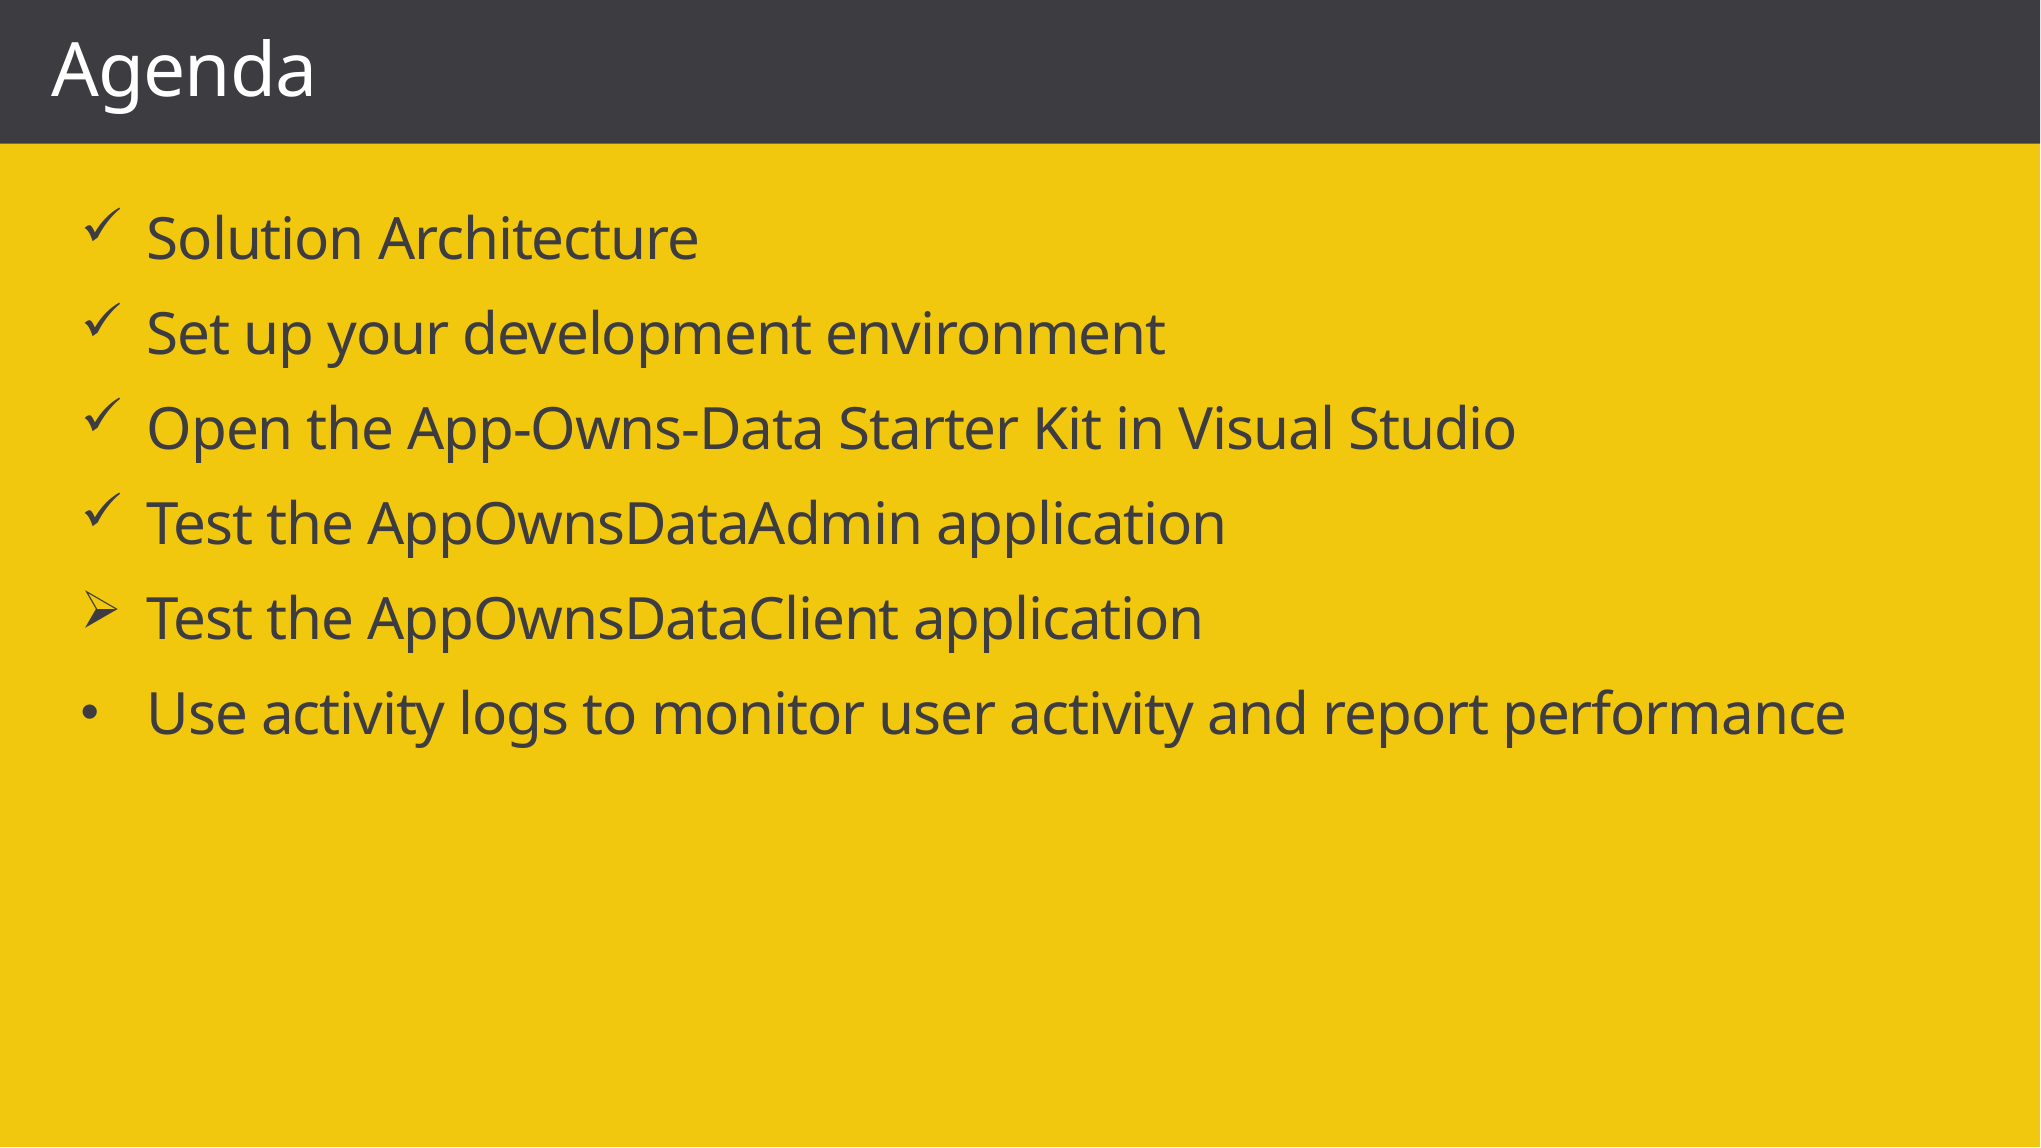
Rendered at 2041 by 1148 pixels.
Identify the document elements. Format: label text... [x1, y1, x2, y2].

title Agenda [51, 31, 1988, 113]
list Solution Architecture Set up your development environment Open the App-Owns-Data Starter Kit in Visual Studio Test the AppOwnsDataAdmin application Test the AppOwnsDataClient application Use activity logs to monitor user activity and report performance [80, 201, 1988, 273]
